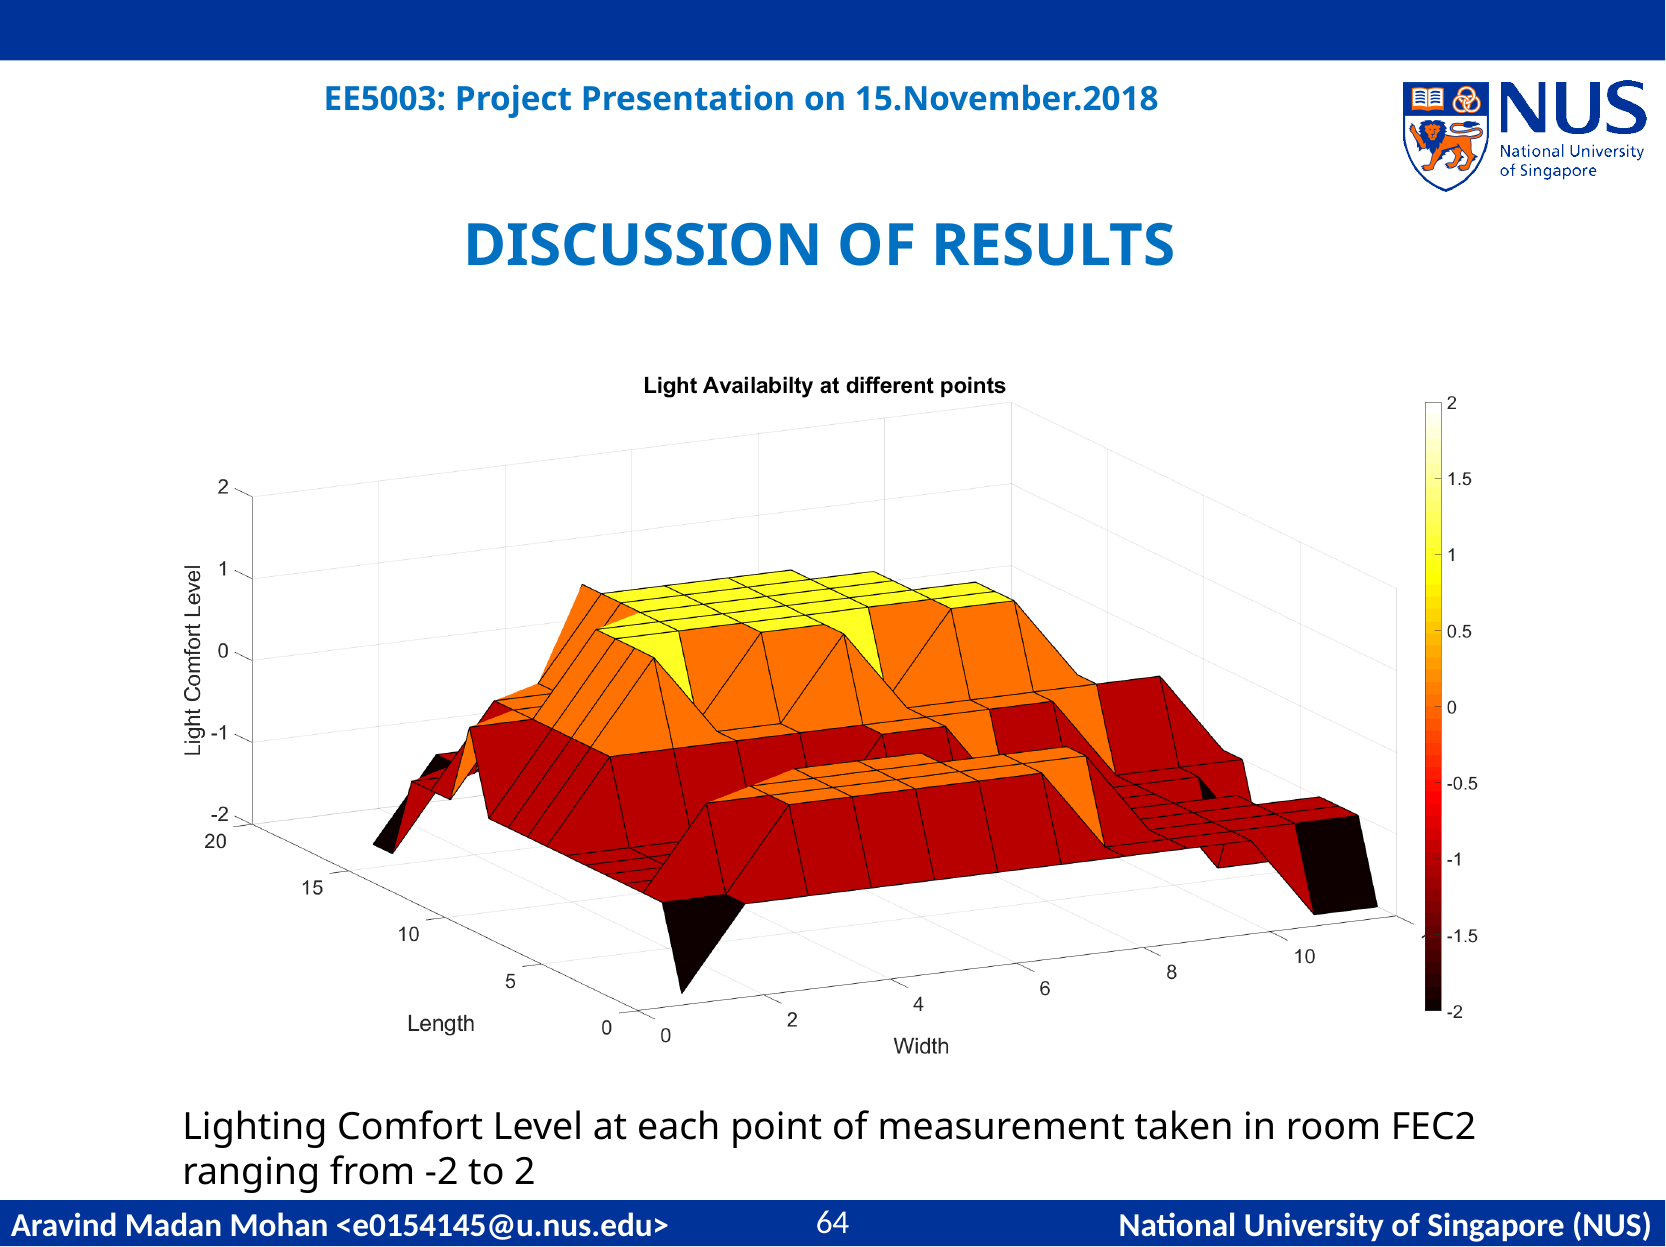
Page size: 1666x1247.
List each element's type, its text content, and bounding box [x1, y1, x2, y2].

picture [171, 366, 1494, 1060]
footer [769, 1238, 896, 1247]
text_box Lighting Comfort Level at each point of measurement taken in room FEC2 ranging from -2 to 2 [90, 1093, 1549, 1164]
text_box 64 [727, 1202, 938, 1238]
text_box Discussion of Results [66, 191, 1573, 293]
picture [1393, 70, 1658, 200]
